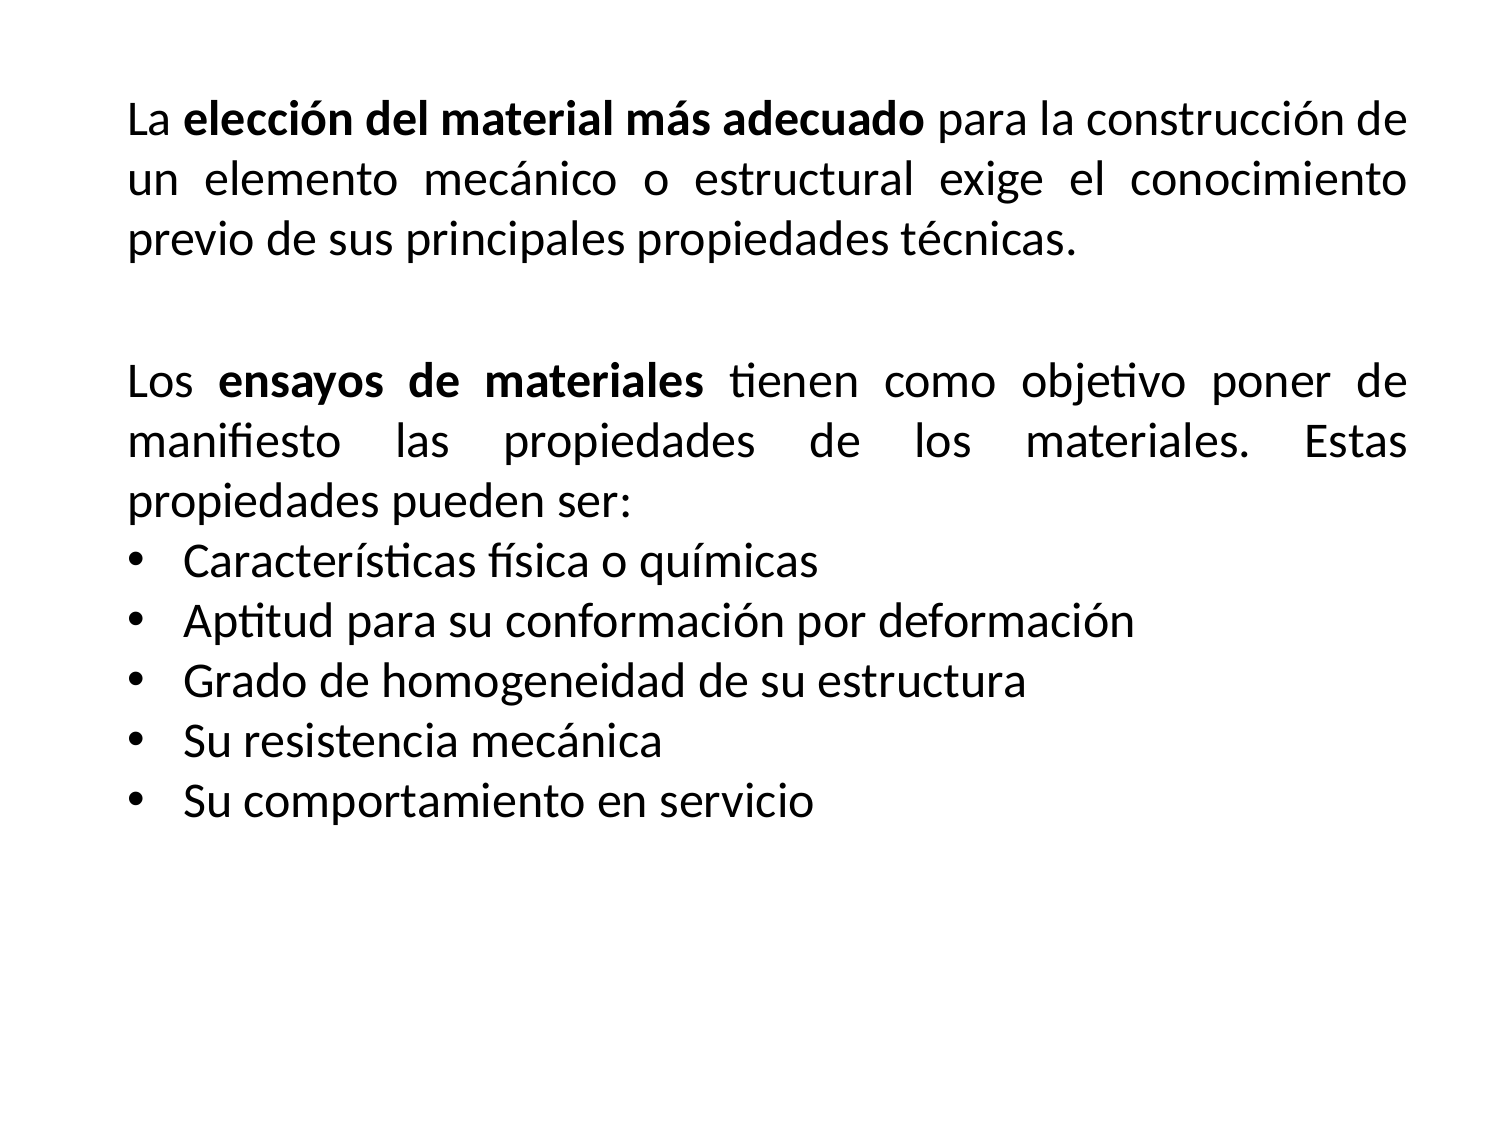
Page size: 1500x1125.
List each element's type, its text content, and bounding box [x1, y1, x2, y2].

text_box Los ensayos de materiales tienen como objetivo poner de manifiesto las propiedades de los materiales. Estas propiedades pueden ser: Características física o químicas Aptitud para su conformación por deformación Grado de homogeneidad de su estructura Su resistencia mecánica Su comportamiento en servicio [112, 340, 1424, 836]
text_box La elección del material más adecuado para la construcción de un elemento mecánico o estructural exige el conocimiento previo de sus principales propiedades técnicas. [112, 78, 1424, 274]
